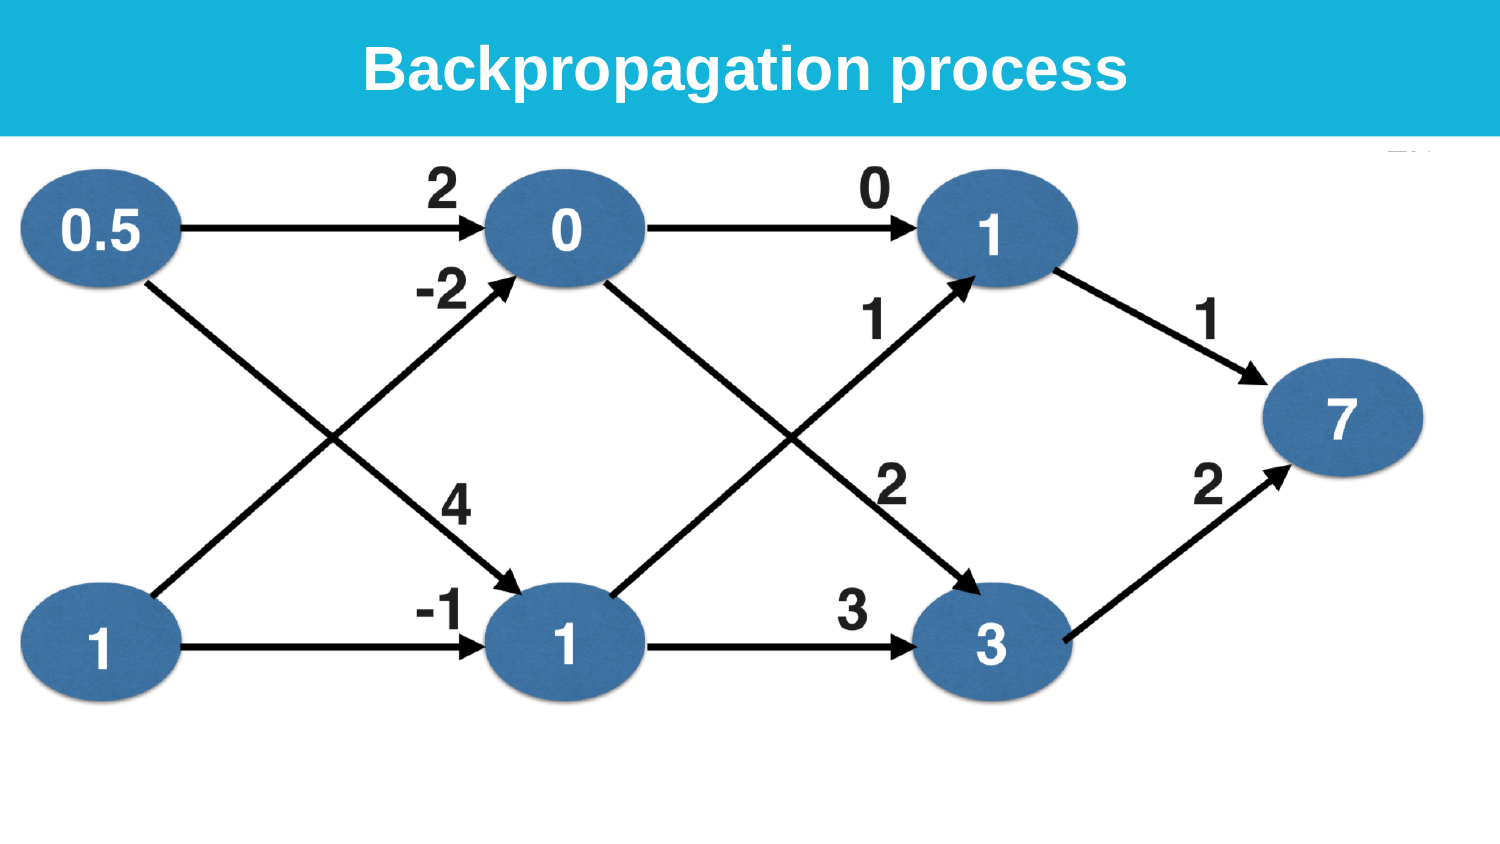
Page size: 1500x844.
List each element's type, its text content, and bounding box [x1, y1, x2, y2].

text_box Backpropagation process [10, 13, 1482, 126]
text_box [0, 0, 1500, 137]
picture [19, 140, 1430, 713]
